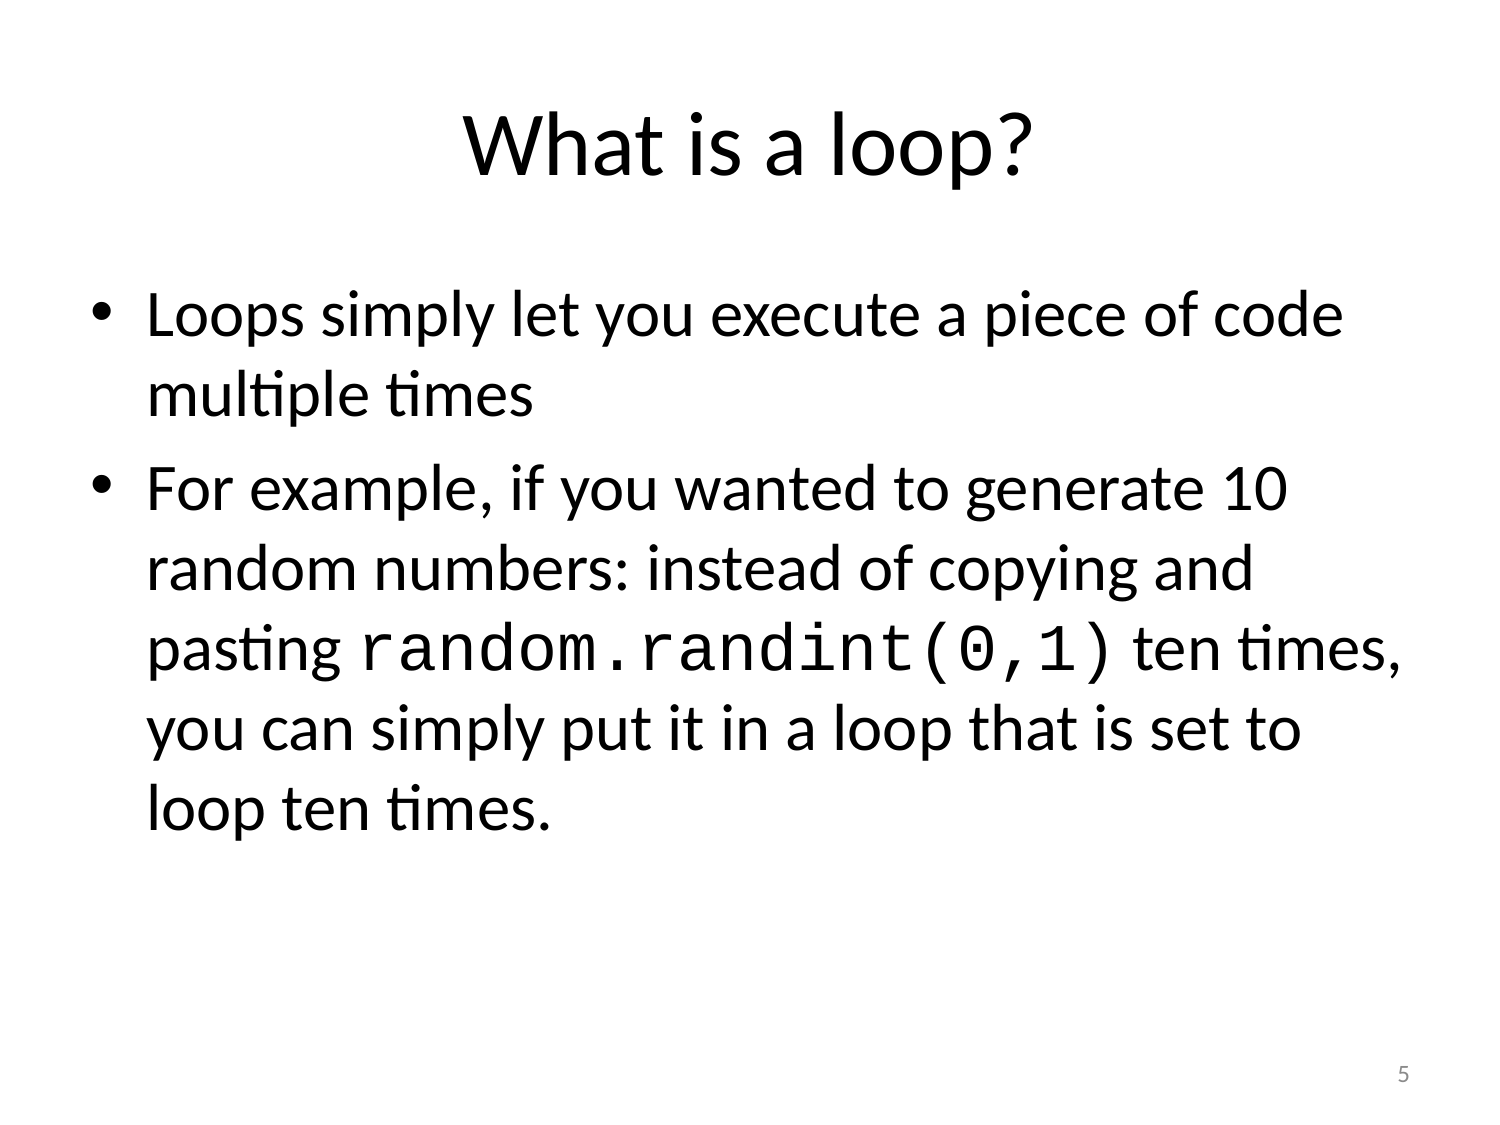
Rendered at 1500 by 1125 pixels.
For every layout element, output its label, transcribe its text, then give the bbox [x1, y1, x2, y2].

title What is a loop? [75, 45, 1425, 233]
slide_number 5 [1074, 1042, 1425, 1103]
list Loops simply let you execute a piece of code multiple times For example, if you wanted to generate 10 random numbers: instead of copying and pasting random.randint(0,1) ten times, you can simply put it in a loop that is set to loop ten times. [75, 262, 1425, 1005]
